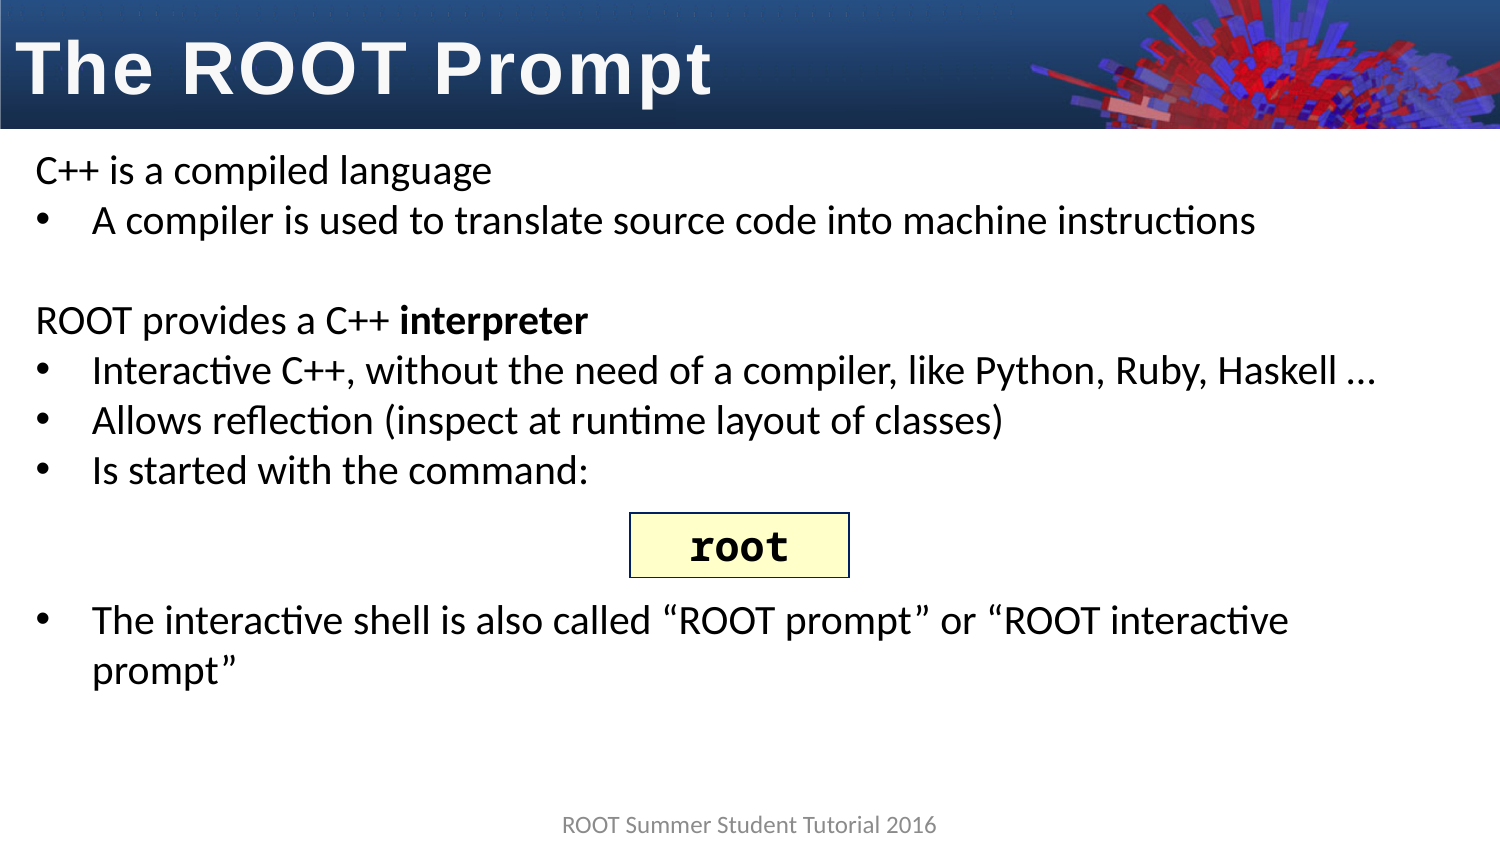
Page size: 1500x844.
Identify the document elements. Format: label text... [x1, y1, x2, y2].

text_box C++ is a compiled language A compiler is used to translate source code into machine instructions ROOT provides a C++ interpreter Interactive C++, without the need of a compiler, like Python, Ruby, Haskell … Allows reflection (inspect at runtime layout of classes) Is started with the command: The interactive shell is also called “ROOT prompt” or “ROOT interactive prompt” [20, 135, 1459, 751]
text_box root [630, 512, 849, 578]
title The ROOT Prompt [0, 0, 1500, 129]
footer ROOT Summer Student Tutorial 2016 [512, 800, 988, 844]
